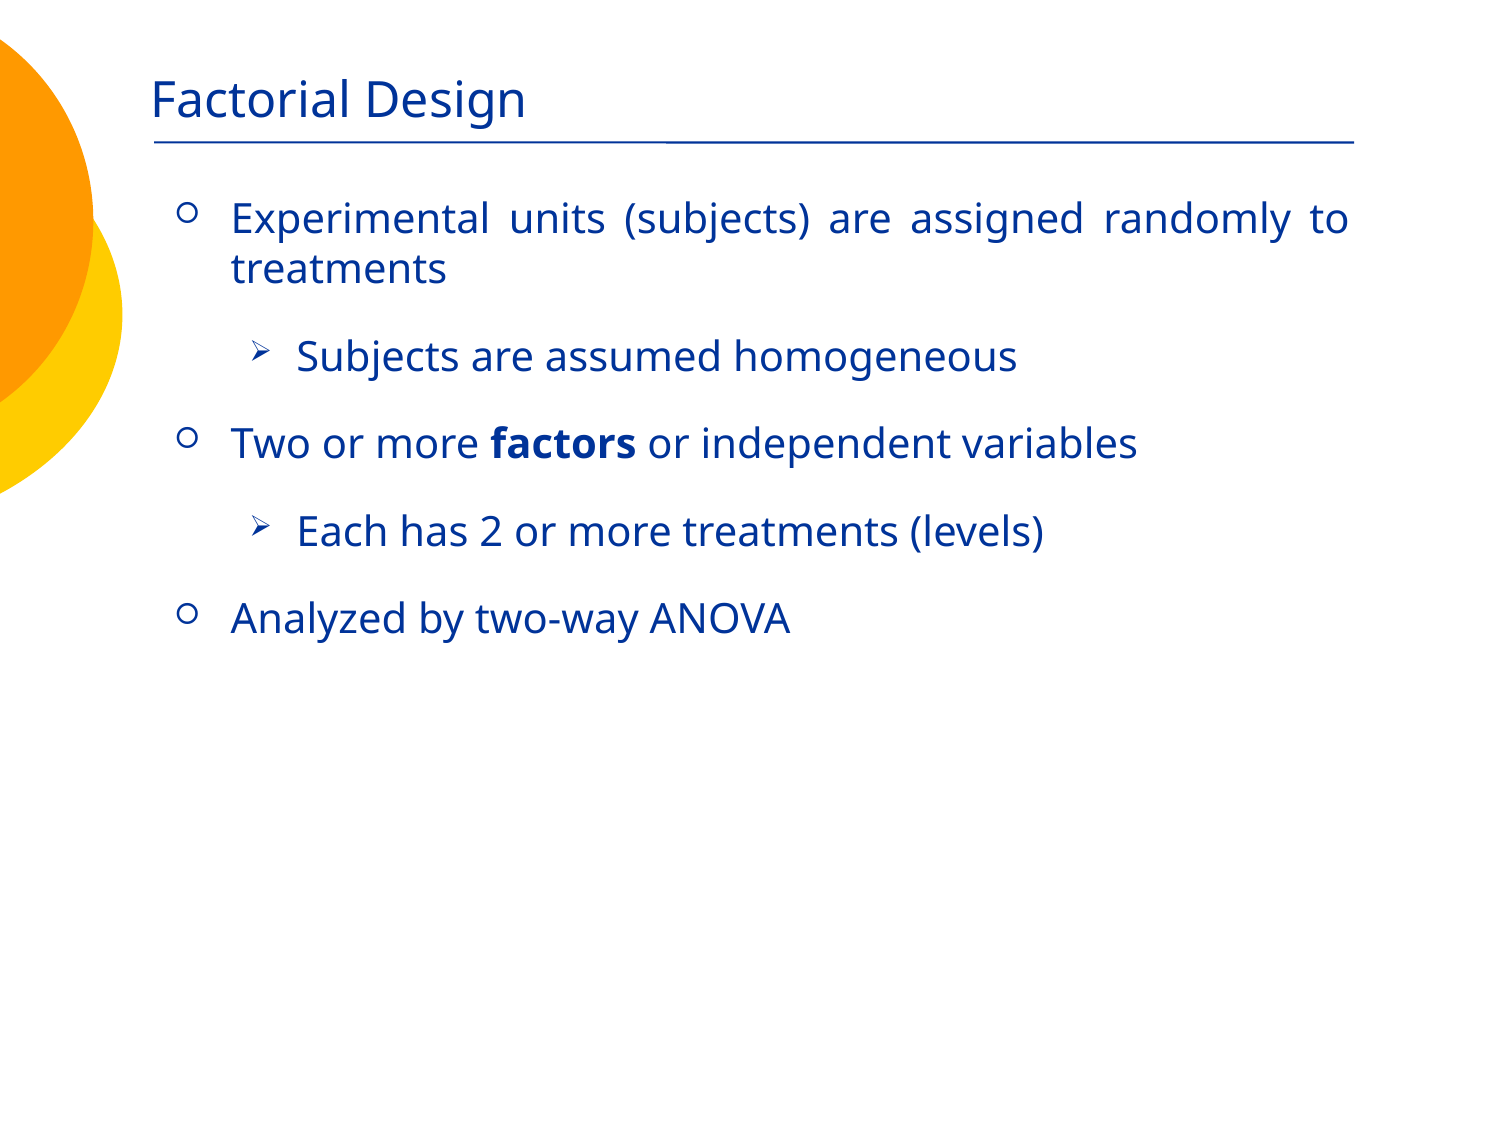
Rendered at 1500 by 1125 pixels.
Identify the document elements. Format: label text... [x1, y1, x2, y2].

list Experimental units (subjects) are assigned randomly to treatments Subjects are assumed homogeneous Two or more factors or independent variables Each has 2 or more treatments (levels) Analyzed by two-way ANOVA [159, 184, 1366, 975]
title Factorial Design [135, 19, 1401, 136]
